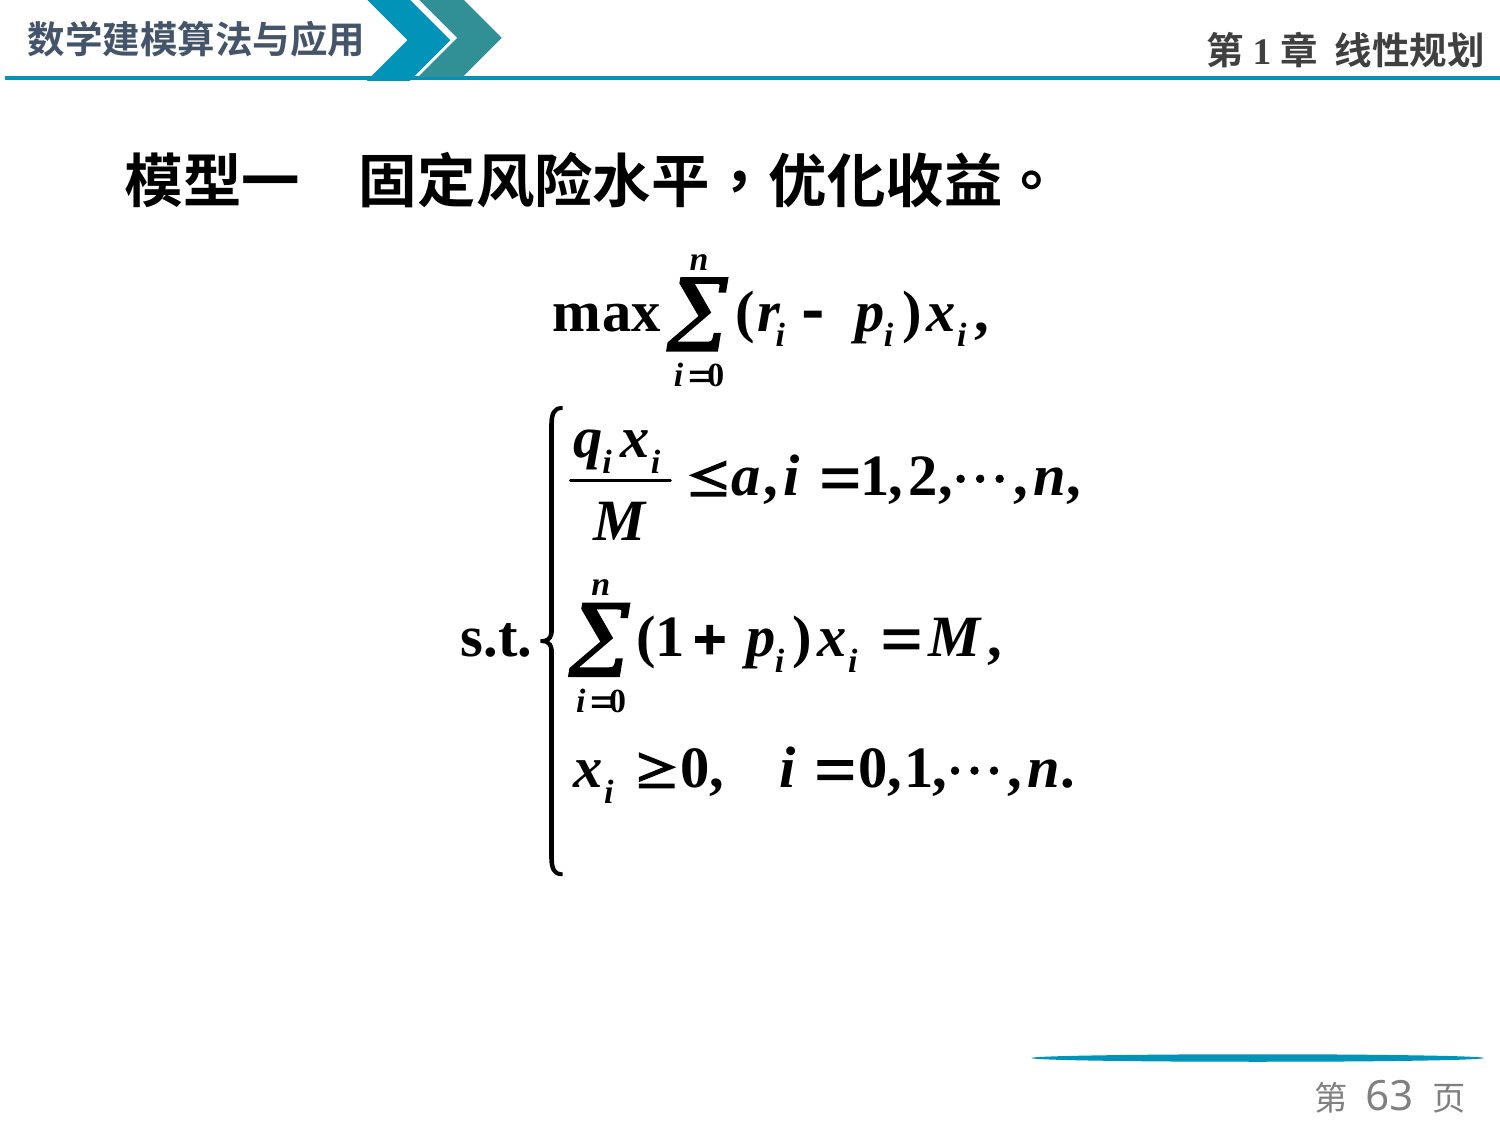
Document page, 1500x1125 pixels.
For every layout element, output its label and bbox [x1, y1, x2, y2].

text_box [80, 135, 1420, 918]
